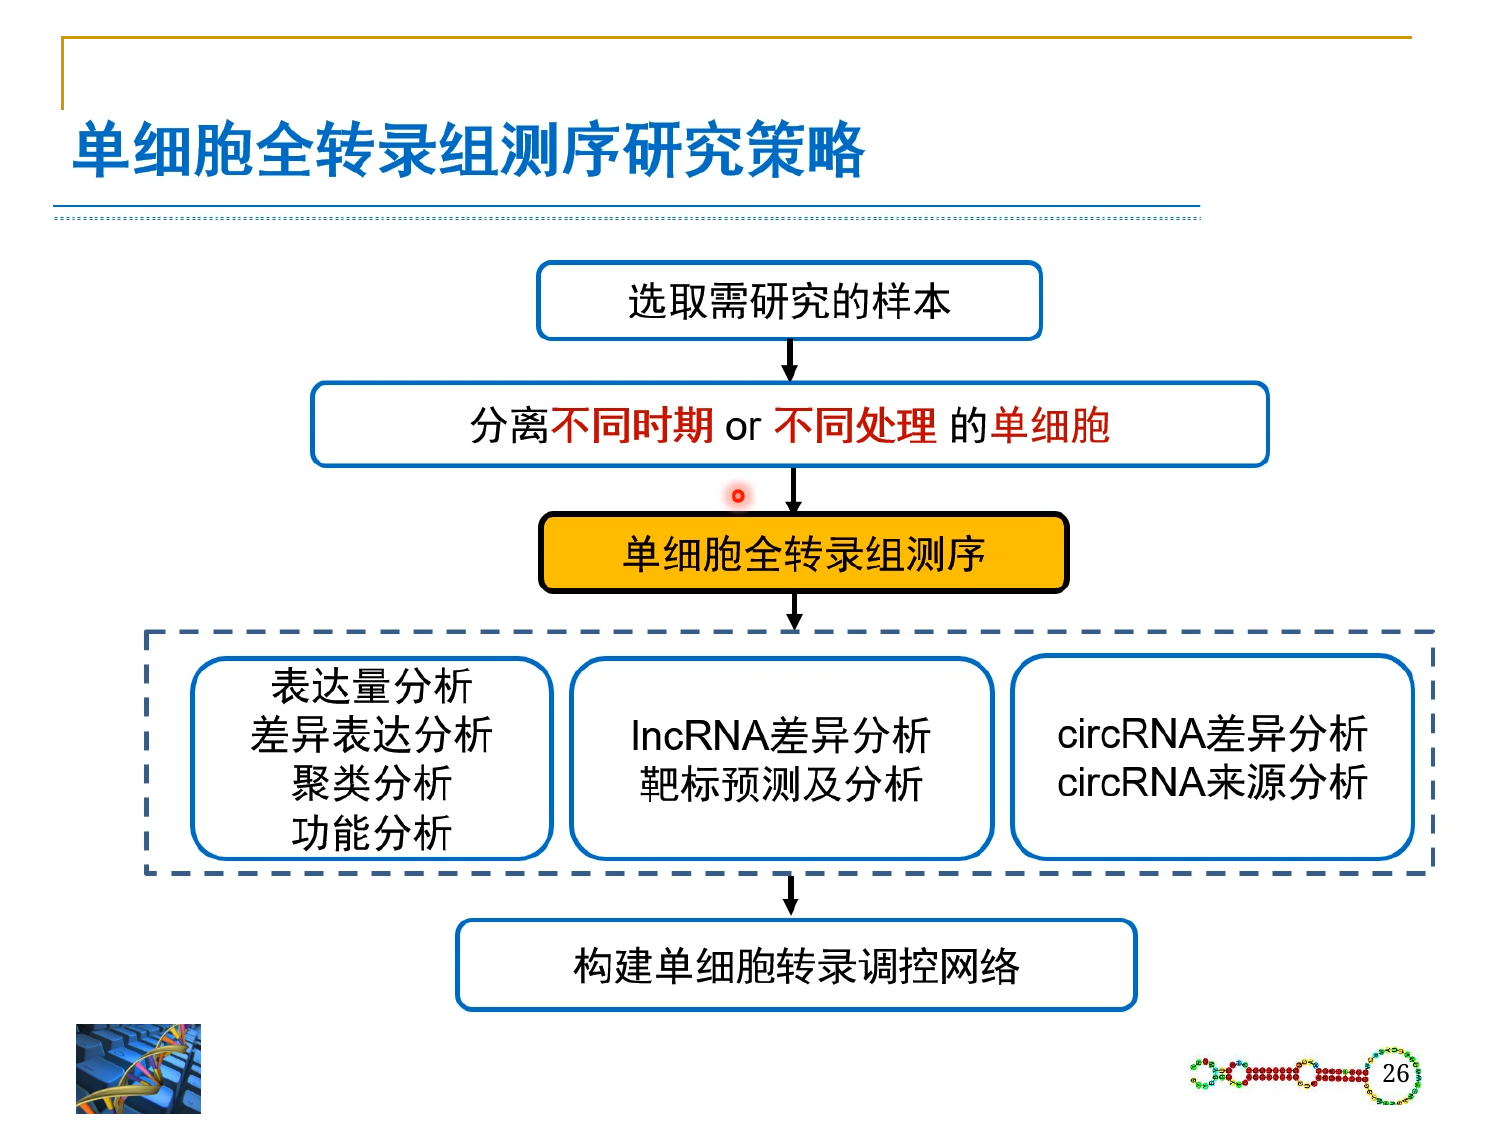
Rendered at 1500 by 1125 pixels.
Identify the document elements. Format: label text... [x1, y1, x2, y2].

picture [52, 109, 1454, 1114]
slide_number 26 [1074, 1031, 1426, 1100]
picture [1189, 1100, 1424, 1105]
